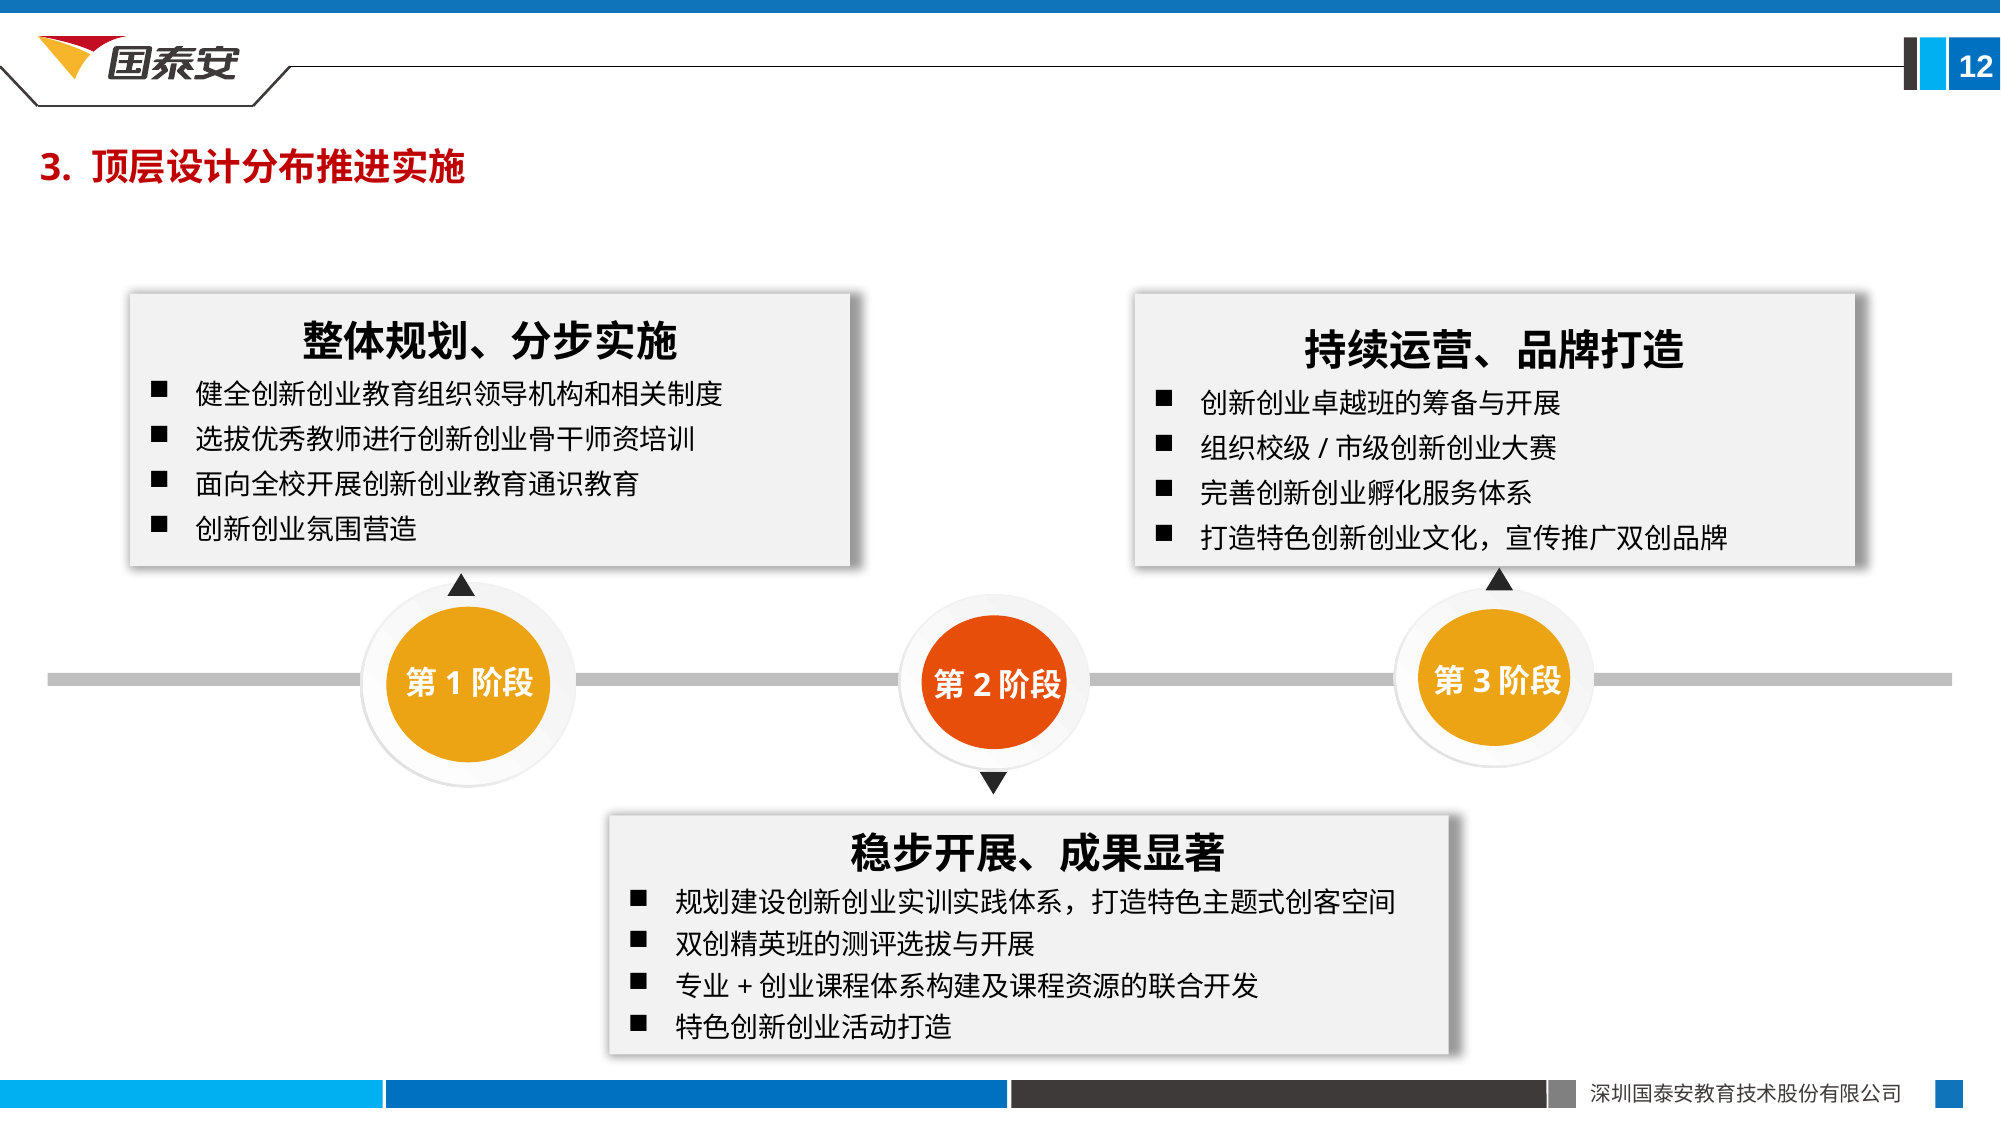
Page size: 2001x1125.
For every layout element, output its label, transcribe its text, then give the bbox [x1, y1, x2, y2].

text_box [1090, 672, 1393, 686]
text_box 整体规划、分步实施 健全创新创业教育组织领导机构和相关制度 选拔优秀教师进行创新创业骨干师资培训 面向全校开展创新创业教育通识教育 创新创业氛围营造 [129, 293, 850, 567]
text_box 第3阶段 [1595, 653, 1600, 706]
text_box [359, 581, 577, 788]
text_box [1600, 672, 1953, 686]
text_box [577, 672, 898, 686]
text_box [456, 573, 466, 581]
text_box [979, 771, 1008, 795]
text_box [1487, 567, 1512, 587]
text_box 持续运营、品牌打造 创新创业卓越班的筹备与开展 组织校级/市级创新创业大赛 完善创新创业孵化服务体系 打造特色创新创业文化，宣传推广双创品牌 [1134, 293, 1855, 567]
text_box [1393, 587, 1595, 768]
text_box 稳步开展、成果显著 规划建设创新创业实训实践体系，打造特色主题式创客空间 双创精英班的测评选拔与开展 专业+创业课程体系构建及课程资源的联合开发 特色创新创业活动打造 [609, 815, 1449, 1055]
text_box 12 [1944, 38, 2000, 91]
text_box 3. 顶层设计分布推进实施 [25, 135, 481, 196]
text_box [898, 593, 1090, 771]
text_box [47, 672, 359, 686]
